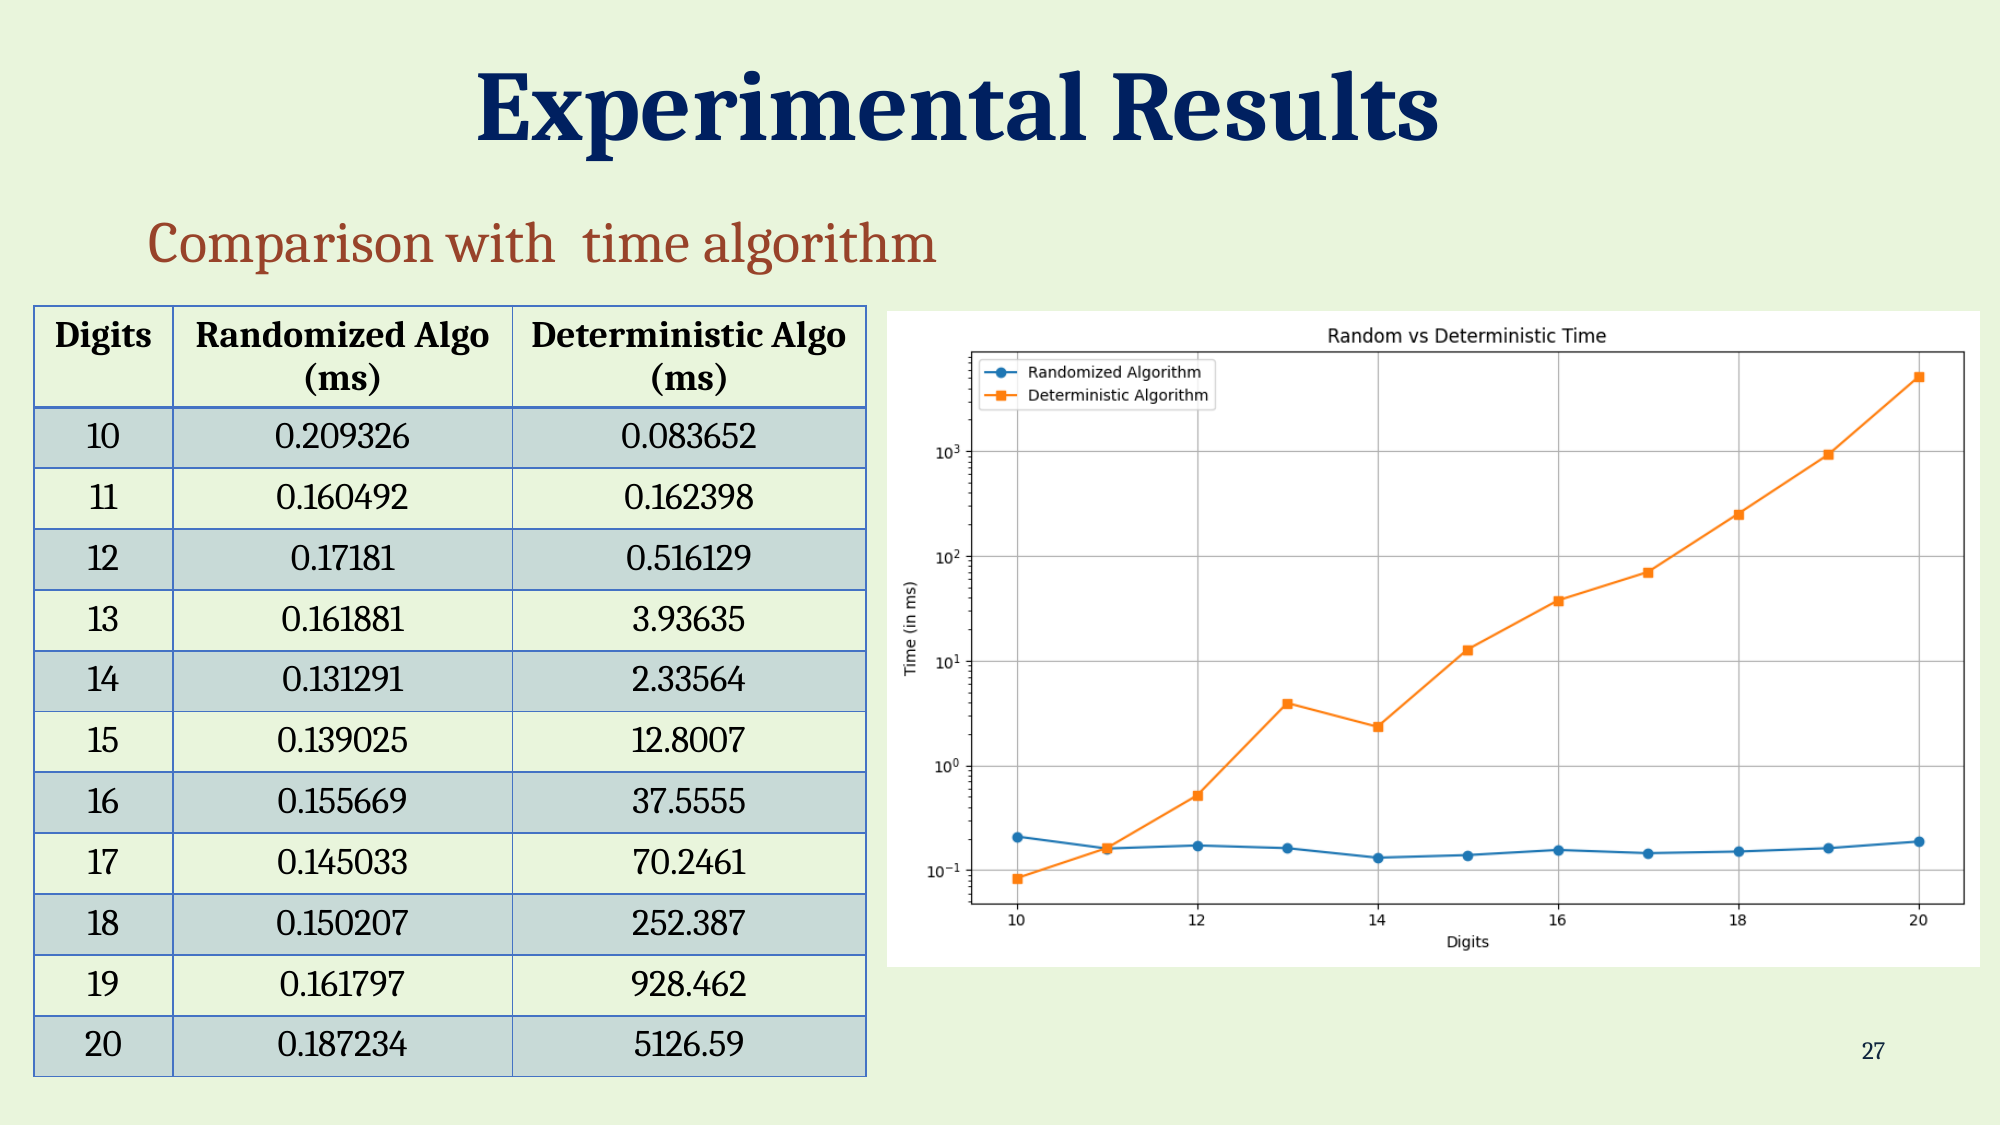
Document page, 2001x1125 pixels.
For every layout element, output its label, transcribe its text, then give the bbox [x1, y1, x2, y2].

table_cell 0.161881 [174, 591, 512, 650]
table_cell 252.387 [513, 895, 865, 954]
table_cell 0.17181 [174, 530, 512, 589]
table_cell 0.150207 [174, 895, 512, 954]
slide_number 27 [1836, 1020, 1912, 1080]
table_cell 0.209326 [174, 409, 512, 467]
table_cell 0.083652 [513, 409, 865, 467]
table_cell 928.462 [513, 956, 865, 1015]
table_cell 0.145033 [174, 834, 512, 893]
table_cell 37.5555 [513, 773, 865, 832]
table_cell 2.33564 [513, 652, 865, 711]
table_cell 0.160492 [174, 469, 512, 528]
table_cell 11 [35, 469, 172, 528]
table_cell 14 [35, 652, 172, 711]
table_cell 0.131291 [174, 652, 512, 711]
table_cell 20 [35, 1017, 172, 1076]
table_header Digits [35, 307, 172, 406]
table_cell 12.8007 [513, 712, 865, 771]
picture [887, 311, 1980, 968]
table_cell 3.93635 [513, 591, 865, 650]
table_cell 12 [35, 530, 172, 589]
table_cell 0.187234 [174, 1017, 512, 1076]
table_cell 10 [35, 409, 172, 467]
table_cell 18 [35, 895, 172, 954]
table_cell 5126.59 [513, 1017, 865, 1076]
table_cell 13 [35, 591, 172, 650]
table_header Deterministic Algo (ms) [513, 307, 865, 406]
table_cell 17 [35, 834, 172, 893]
table_cell 70.2461 [513, 834, 865, 893]
table_cell 0.516129 [513, 530, 865, 589]
table_cell 0.155669 [174, 773, 512, 832]
title Experimental Results [96, 16, 1822, 200]
table_cell 16 [35, 773, 172, 832]
table_cell 19 [35, 956, 172, 1015]
table_cell 0.162398 [513, 469, 865, 528]
table_cell 0.161797 [174, 956, 512, 1015]
table_header Randomized Algo (ms) [174, 307, 512, 406]
table_cell 15 [35, 712, 172, 771]
table_cell 0.139025 [174, 712, 512, 771]
